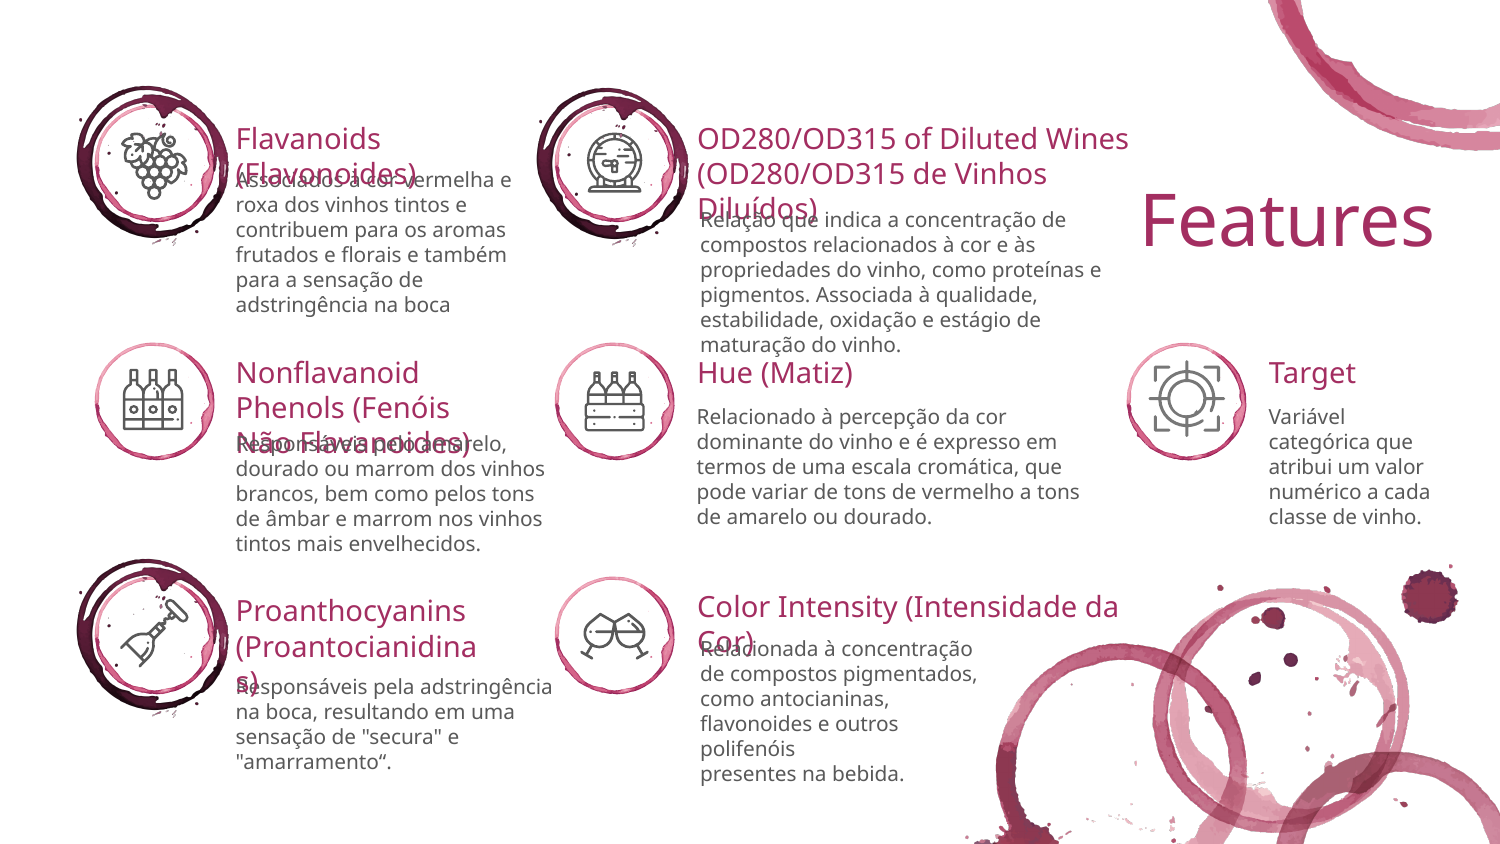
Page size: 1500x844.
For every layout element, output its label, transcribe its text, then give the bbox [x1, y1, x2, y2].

subtitle Nonflavanoid Phenols (Fenóis Não Flavanoides) [220, 339, 528, 400]
subtitle Responsáveis pela adstringência na boca, resultando em uma sensação de "secura" e "amarramento“. [220, 658, 572, 776]
subtitle Relacionada à concentração de compostos pigmentados, como antocianinas, flavonoides e outros polifenóis presentes na bebida. [685, 620, 1002, 738]
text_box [554, 342, 675, 461]
text_box Variável categórica que atribui um valor numérico a cada classe de vinho. [1253, 388, 1463, 506]
picture [68, 550, 235, 718]
subtitle Relação que indica a concentração de compostos relacionados à cor e às propriedades do vinho, como proteínas e pigmentos. Associada à qualidade, estabilidade, oxidação e estágio de maturação do vinho. [685, 191, 1048, 309]
subtitle Hue (Matiz) [682, 339, 961, 388]
subtitle OD280/OD315 of Diluted Wines (OD280/OD315 de Vinhos Diluídos) [699, 105, 1048, 166]
subtitle Color Intensity (Intensidade da Cor) [682, 573, 1137, 634]
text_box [94, 342, 215, 461]
subtitle Flavanoids (Flavonoides) [240, 105, 522, 166]
subtitle Responsáveis pelo amarelo, dourado ou marrom dos vinhos brancos, bem como pelos tons de âmbar e marrom nos vinhos tintos mais envelhecidos. [220, 415, 572, 533]
subtitle Associados à cor vermelha e roxa dos vinhos tintos e contribuem para os aromas frutados e florais e também para a sensação de adstringência na boca [220, 166, 553, 270]
picture [961, 564, 1500, 844]
picture [1264, 0, 1500, 151]
picture [527, 79, 695, 247]
picture [68, 78, 236, 246]
subtitle Relacionado à percepção da cor dominante do vinho e é expresso em termos de uma escala cromática, que pode variar de tons de vermelho a tons de amarelo ou dourado. [681, 388, 1106, 506]
title Features [1048, 91, 1451, 344]
text_box Target [1253, 339, 1500, 400]
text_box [554, 576, 675, 695]
subtitle Proanthocyanins (Proantocianidinas) [240, 573, 500, 634]
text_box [1126, 342, 1247, 461]
